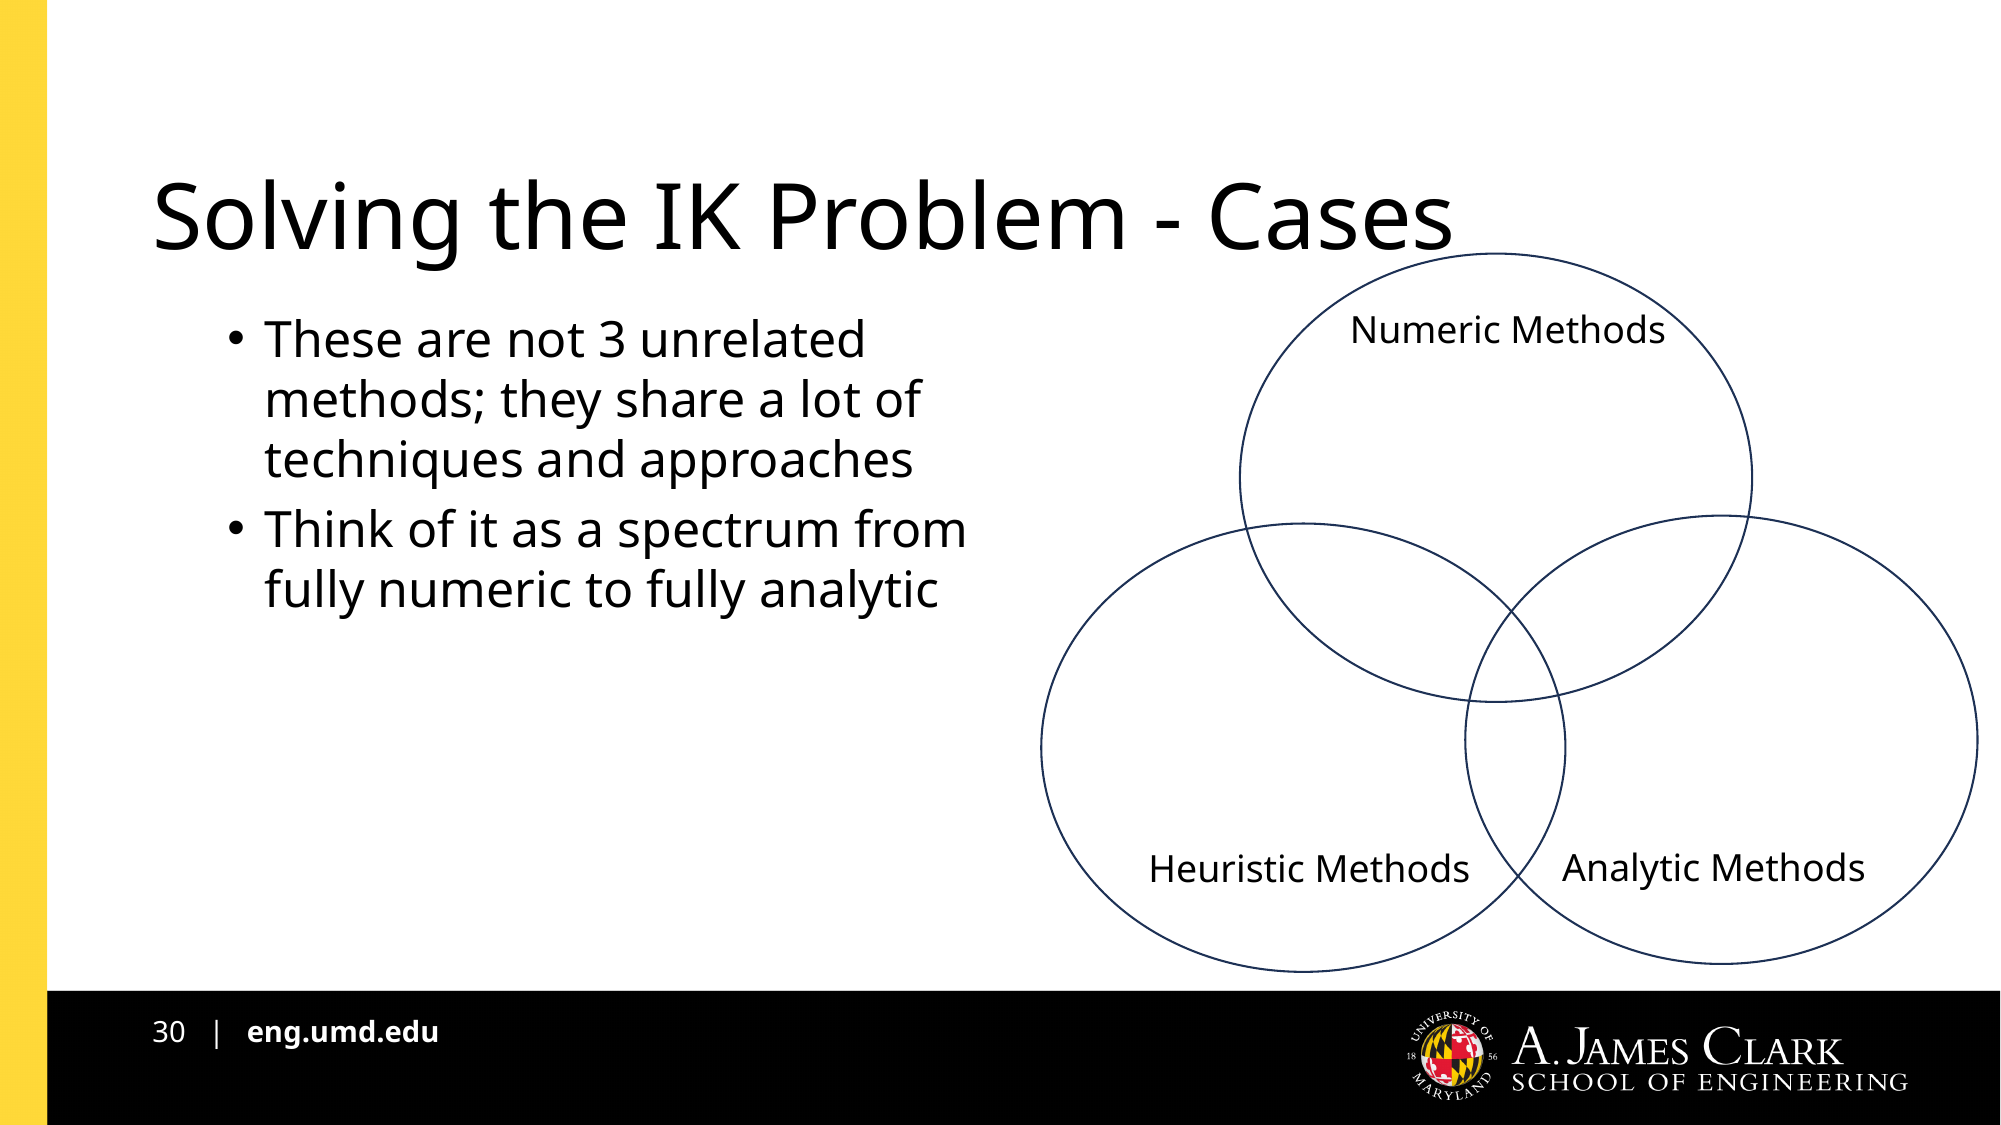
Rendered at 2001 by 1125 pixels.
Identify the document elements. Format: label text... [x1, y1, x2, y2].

list These are not 3 unrelated methods; they share a lot of techniques and approaches Think of it as a spectrum from fully numeric to fully analytic [137, 299, 1015, 911]
picture [0, 0, 2001, 1125]
title Solving the IK Problem - Cases [137, 59, 1863, 278]
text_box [1041, 253, 1978, 972]
footer 30 | eng.umd.edu [137, 1002, 1338, 1063]
